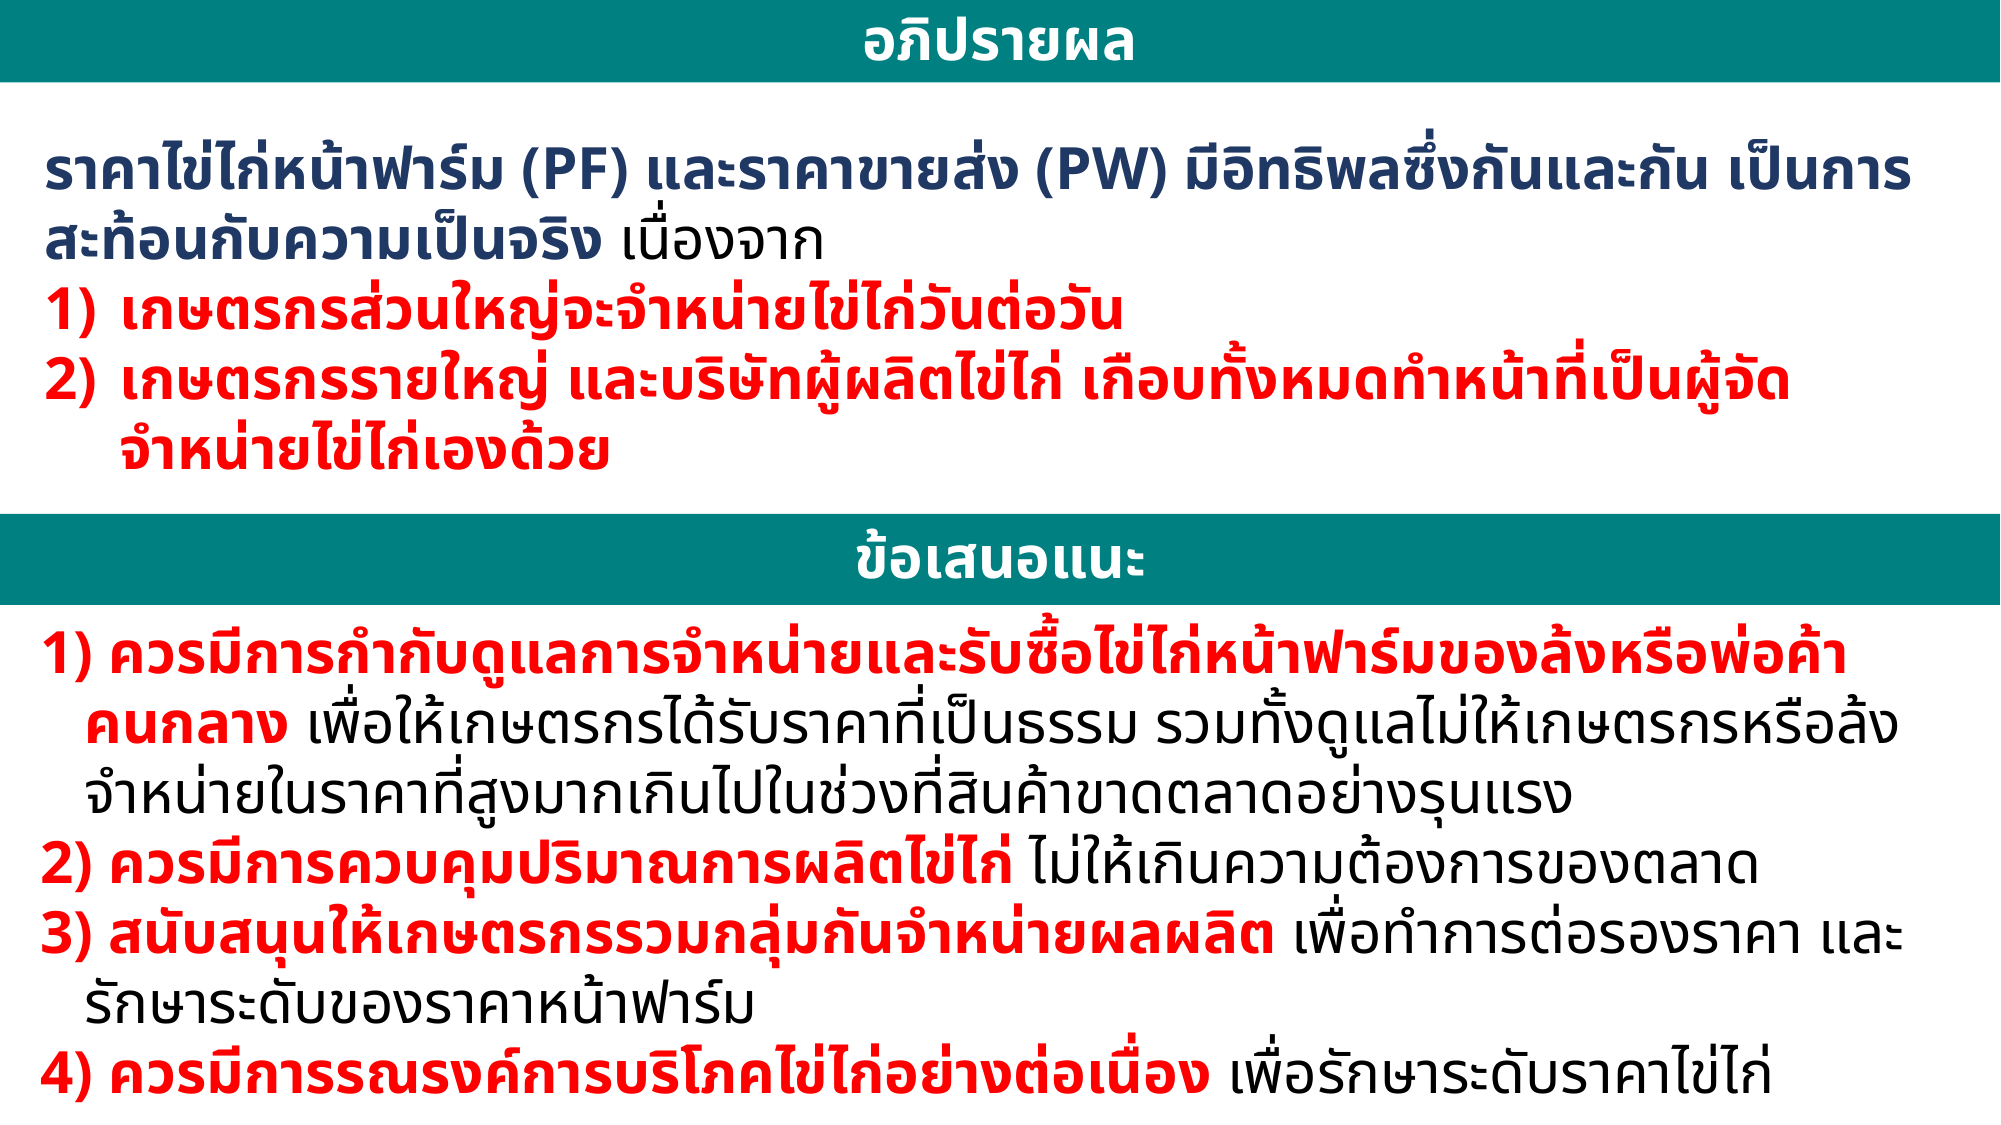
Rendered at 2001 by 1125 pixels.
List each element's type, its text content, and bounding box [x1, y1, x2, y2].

text_box ข้อเสนอแนะ [0, 513, 2000, 605]
text_box อภิปรายผล [0, 0, 2000, 83]
text_box 1) ควรมีการกำกับดูแลการจำหน่ายและรับซื้อไข่ไก่หน้าฟาร์มของล้งหรือพ่อค้าคนกลาง เพื่อให้เกษตรกรได้รับราคาที่เป็นธรรม รวมทั้งดูแลไม่ให้เกษตรกรหรือล้งจำหน่ายในราคาที่สูงมากเกินไปในช่วงที่สินค้าขาดตลาดอย่างรุนแรง 2) ควรมีการควบคุมปริมาณการผลิตไข่ไก่ ไม่ให้เกินความต้องการของตลาด 3) สนับสนุนให้เกษตรกรรวมกลุ่มกันจำหน่ายผลผลิต เพื่อทำการต่อรองราคา และรักษาระดับของราคาหน้าฟาร์ม 4) ควรมีการรณรงค์การบริโภคไข่ไก่อย่างต่อเนื่อง เพื่อรักษาระดับราคาไข่ไก่ [25, 607, 1960, 1113]
text_box ราคาไข่ไก่หน้าฟาร์ม (PF) และราคาขายส่ง (PW) มีอิทธิพลซึ่งกันและกัน เป็นการสะท้อนกับความเป็นจริง เนื่องจาก เกษตรกรส่วนใหญ่จะจำหน่ายไข่ไก่วันต่อวัน เกษตรกรรายใหญ่ และบริษัทผู้ผลิตไข่ไก่ เกือบทั้งหมดทำหน้าที่เป็นผู้จัดจำหน่ายไข่ไก่เองด้วย [0, 123, 2000, 489]
